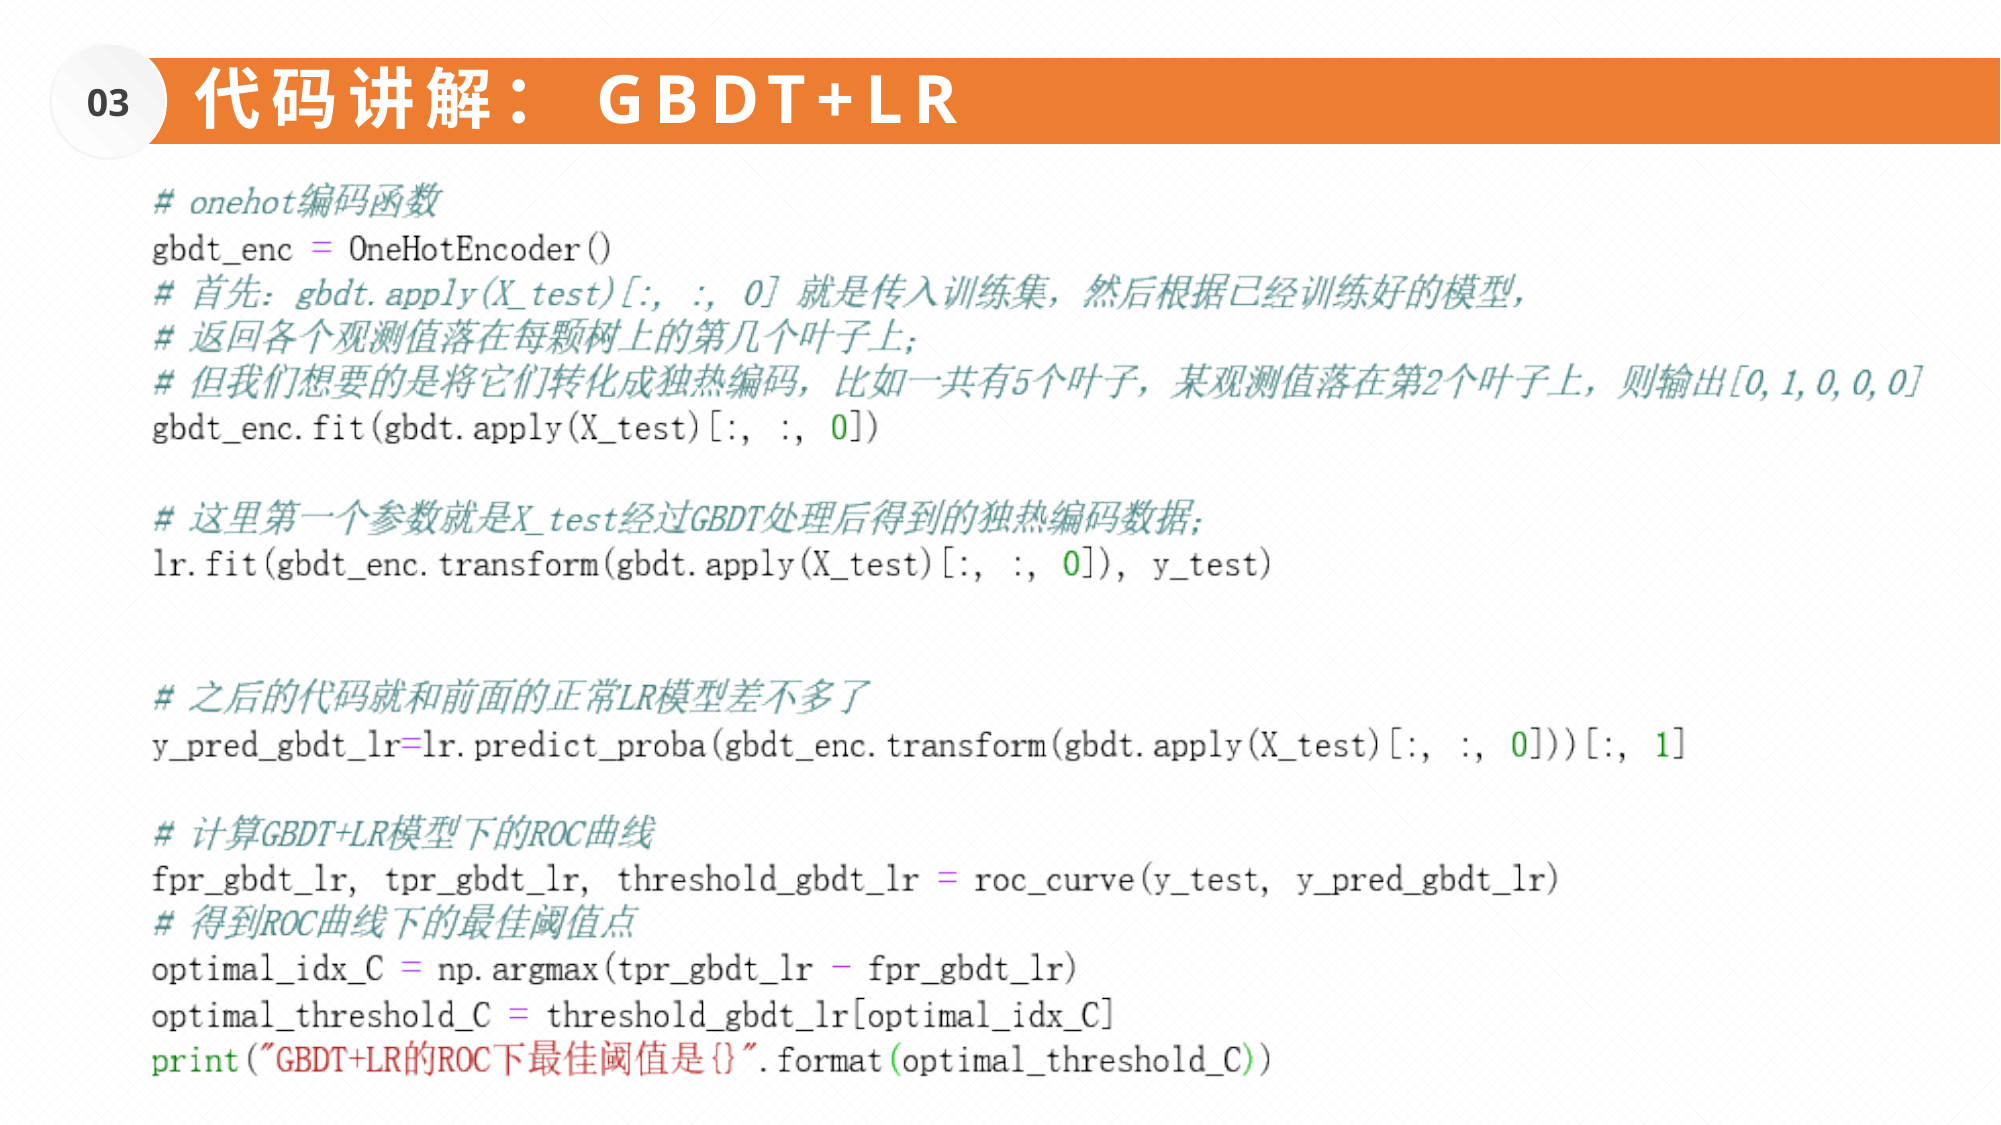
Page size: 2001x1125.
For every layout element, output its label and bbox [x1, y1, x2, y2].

text_box [0, 0, 2000, 1125]
picture [142, 159, 1934, 1087]
text_box [49, 42, 168, 160]
text_box [168, 49, 2000, 146]
